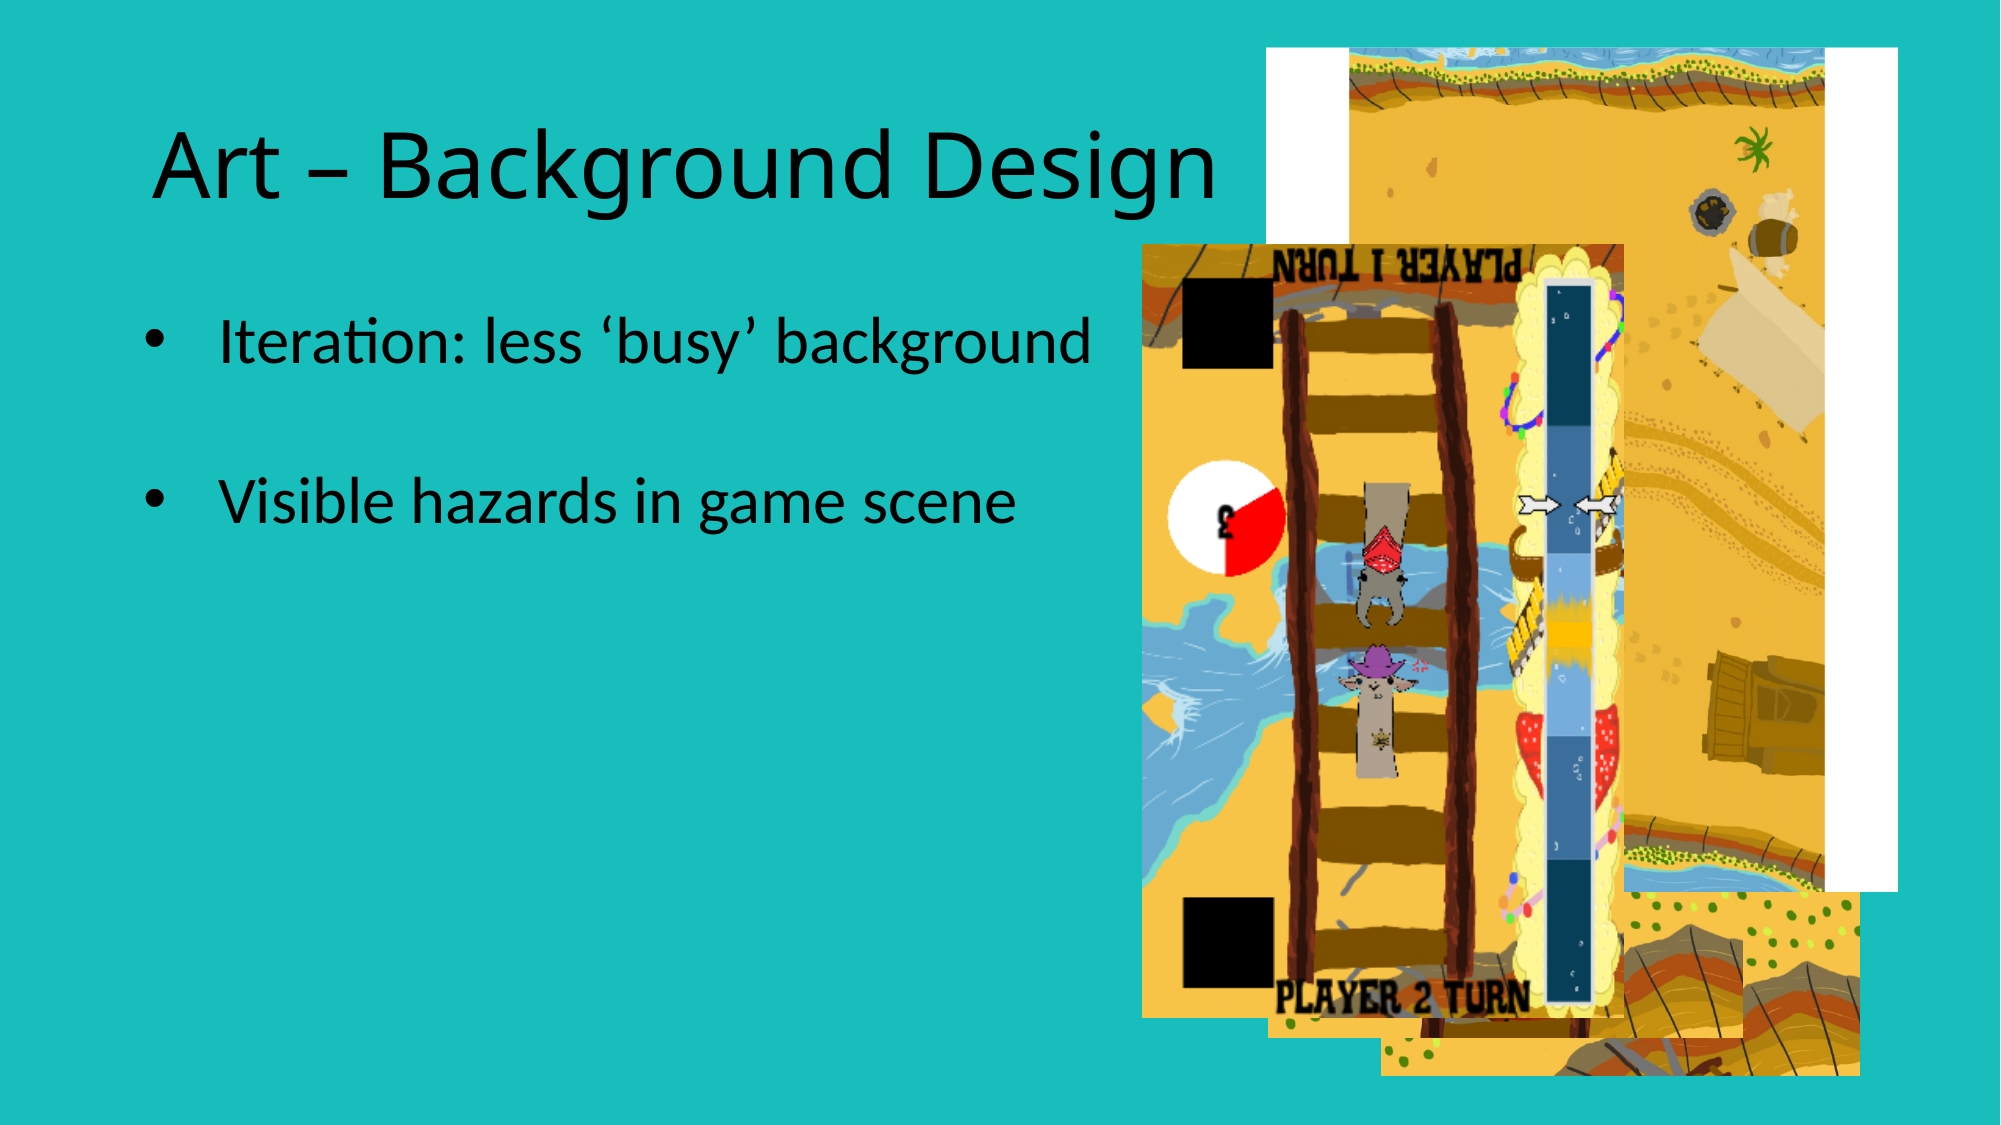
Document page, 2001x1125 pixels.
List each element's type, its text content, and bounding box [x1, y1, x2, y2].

text_box Iteration: less ‘busy’ background Visible hazards in game scene [128, 289, 1141, 625]
picture [1141, 48, 2000, 1076]
title Art – Background Design [137, 59, 1863, 278]
